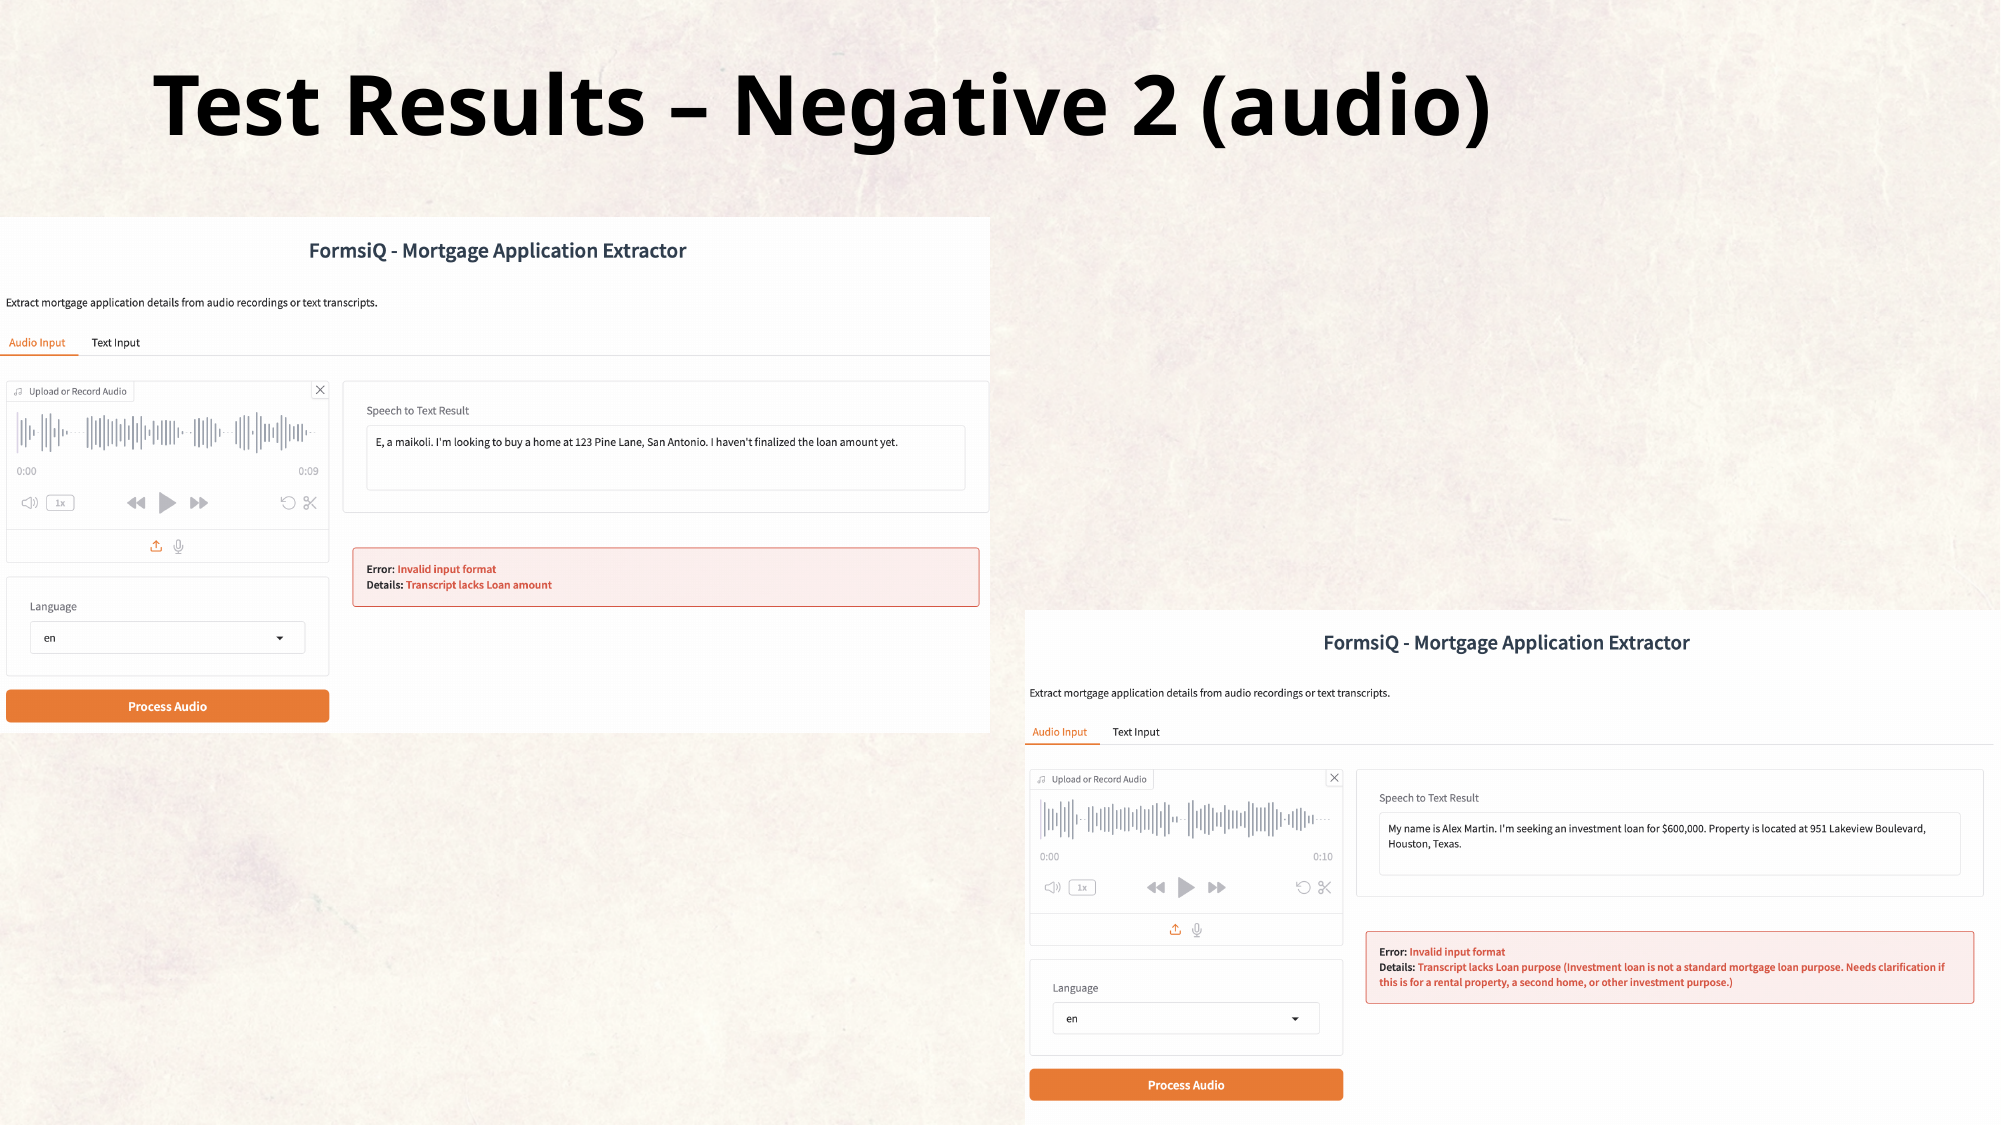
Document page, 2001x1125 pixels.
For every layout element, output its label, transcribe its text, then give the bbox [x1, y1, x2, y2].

title Test Results – Negative 2 (audio) [137, 0, 1863, 218]
picture [0, 0, 2001, 1125]
